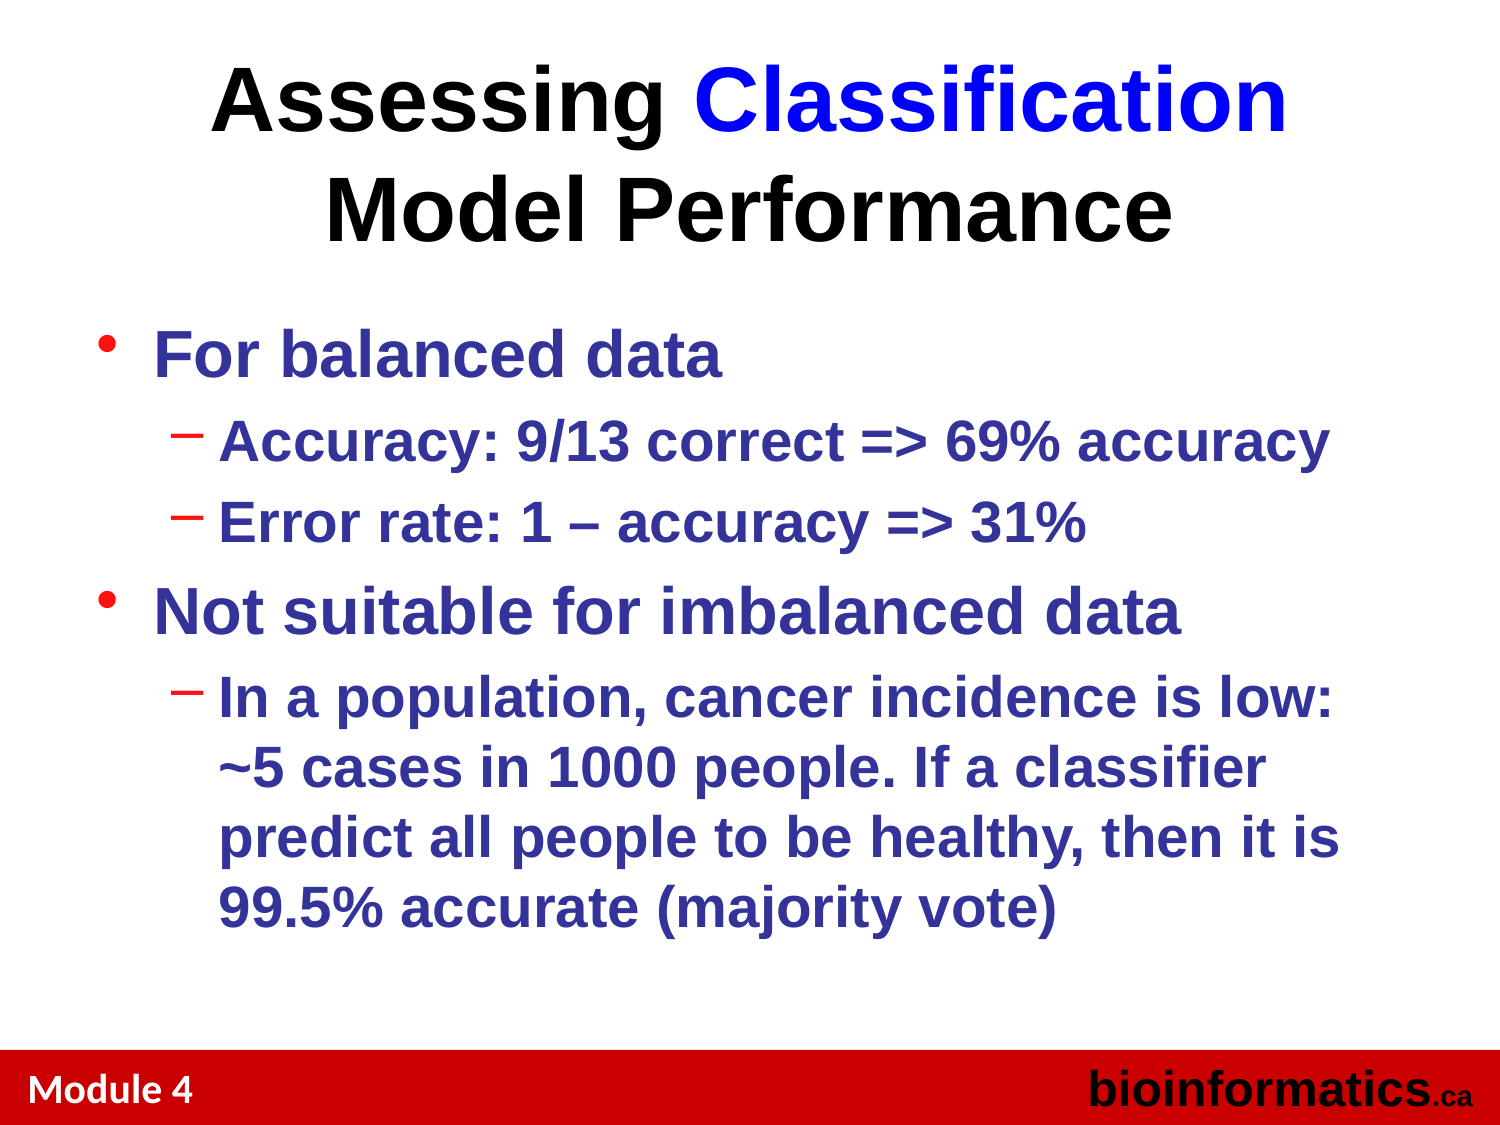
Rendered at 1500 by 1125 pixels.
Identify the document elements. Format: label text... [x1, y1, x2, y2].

list For balanced data Accuracy: 9/13 correct => 69% accuracy Error rate: 1 – accuracy => 31% Not suitable for imbalanced data In a population, cancer incidence is low: ~5 cases in 1000 people. If a classifier predict all people to be healthy, then it is 99.5% accurate (majority vote) [81, 303, 1419, 1020]
text_box Assessing Classification Model Performance [81, 50, 1419, 268]
